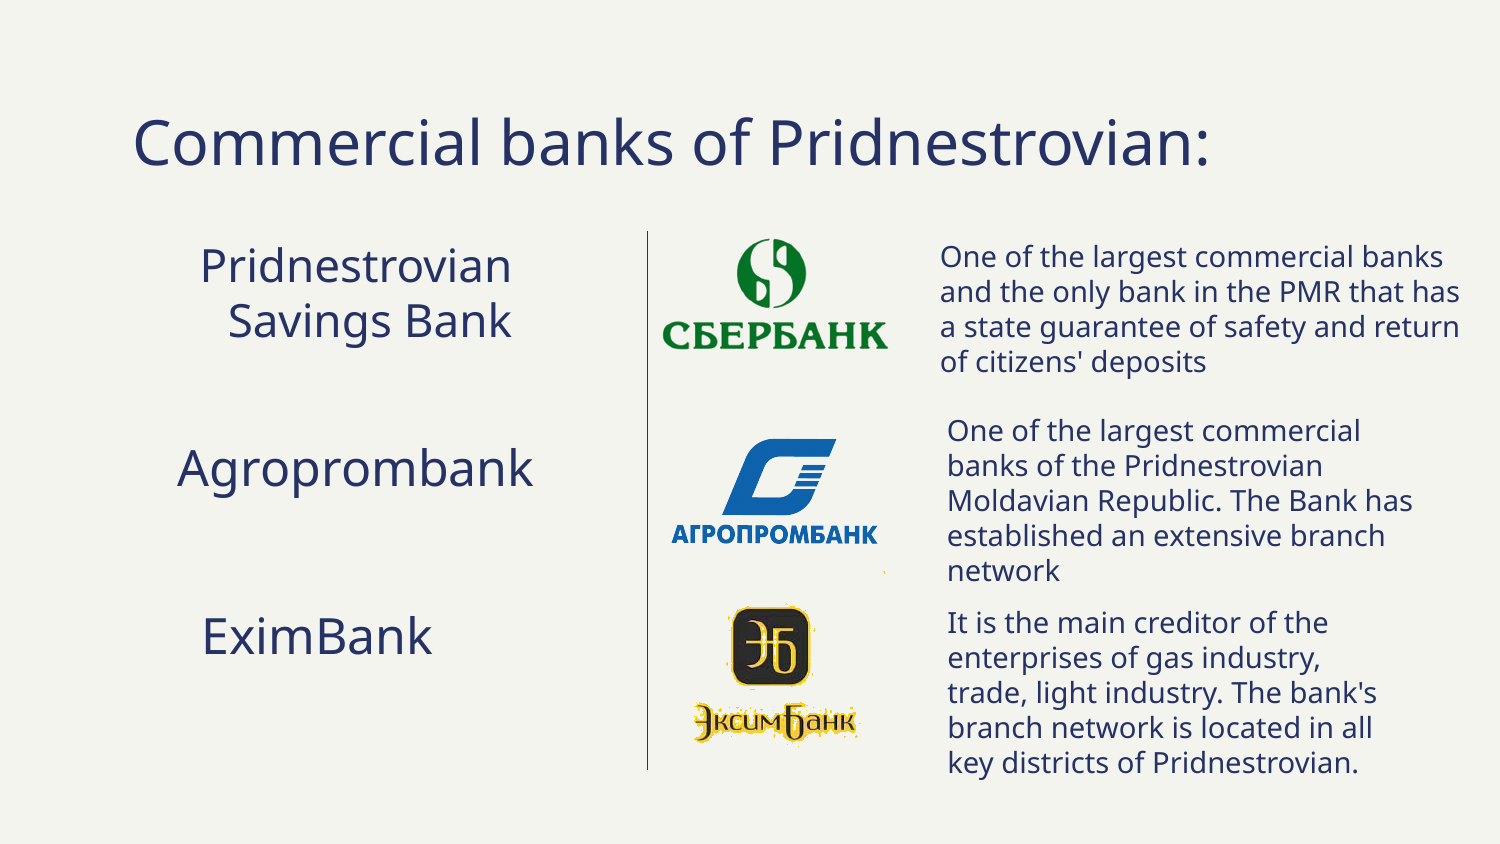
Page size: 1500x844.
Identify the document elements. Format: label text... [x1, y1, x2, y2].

text_box EximBank [186, 597, 506, 672]
text_box Agroprombank [163, 429, 601, 505]
text_box It is the main creditor of the enterprises of gas industry, trade, light industry. The bank's branch network is located in all key districts of Pridnestrovian. [932, 597, 1405, 787]
text_box One of the largest commercial banks of the Pridnestrovian Moldavian Republic. The Bank has established an extensive branch network [932, 405, 1457, 595]
text_box One of the largest commercial banks and the only bank in the PMR that has a state guarantee of safety and return of citizens' deposits [925, 230, 1479, 386]
text_box Pridnestrovian Savings Bank [163, 230, 528, 362]
picture [647, 203, 907, 390]
title Commercial banks of Pridnestrovian: [117, 87, 1383, 195]
picture [663, 415, 885, 775]
